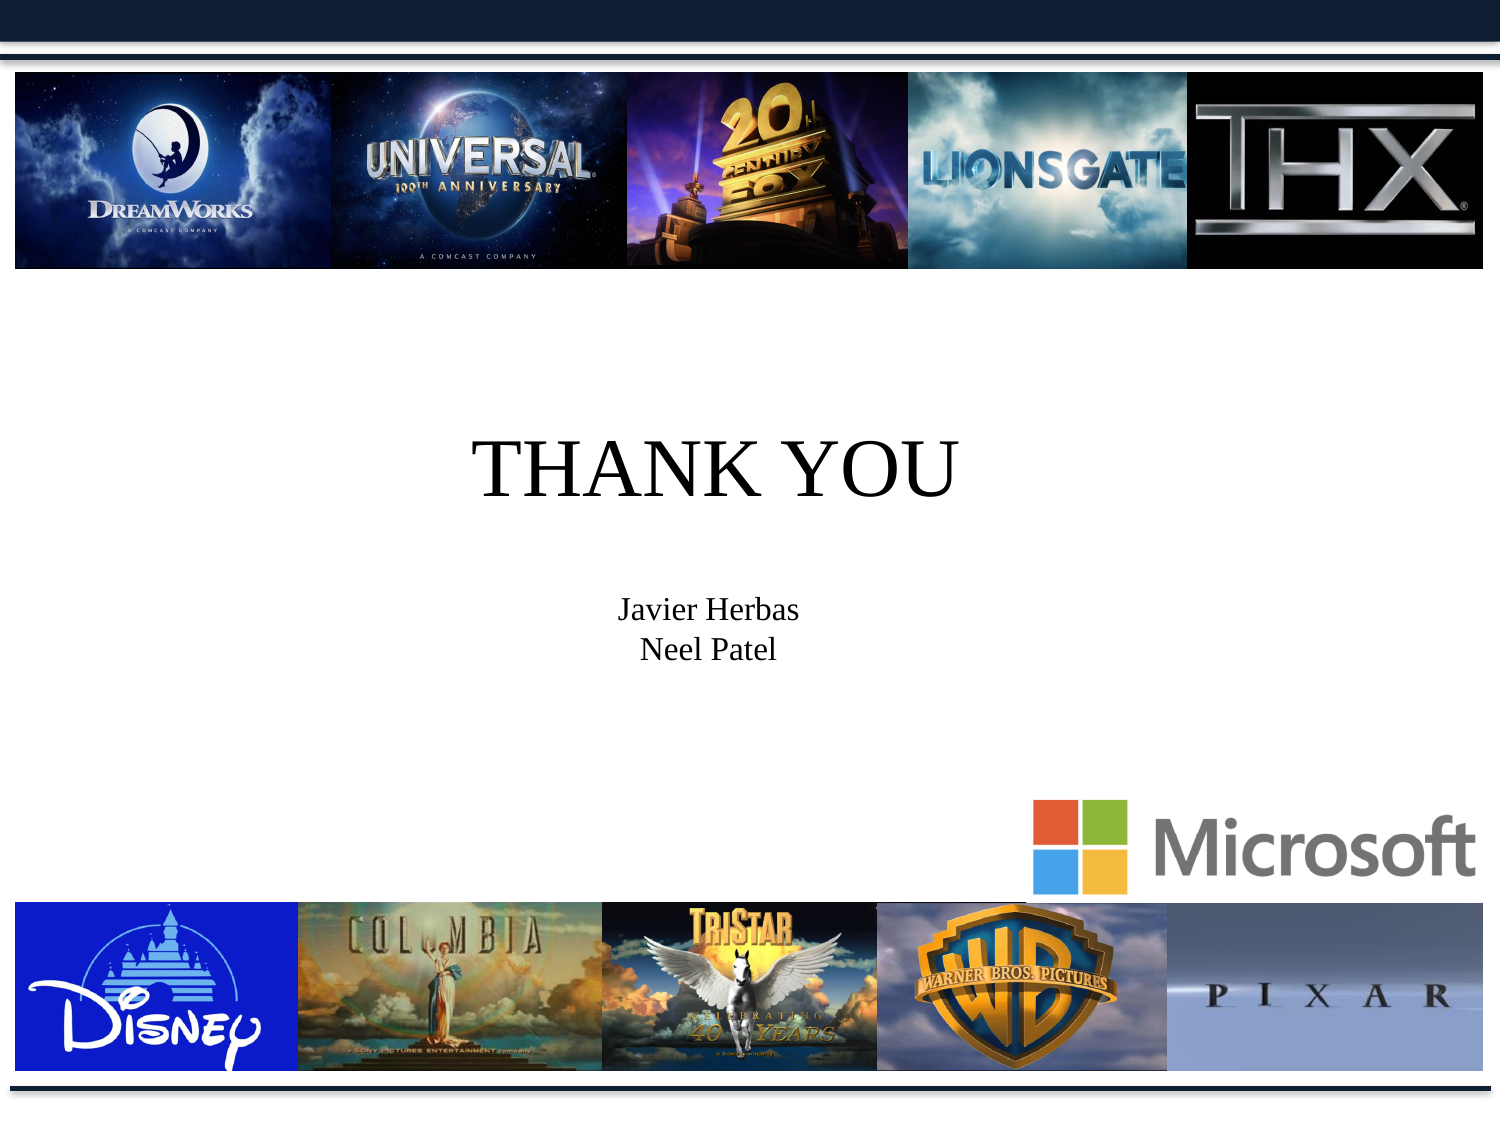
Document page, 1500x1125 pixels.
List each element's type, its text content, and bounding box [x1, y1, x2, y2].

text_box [10, 72, 1483, 270]
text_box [15, 902, 1483, 1071]
text_box [0, 55, 1500, 59]
text_box [10, 1086, 1492, 1091]
picture [1025, 793, 1483, 903]
text_box Javier Herbas Neel Patel [602, 579, 815, 675]
text_box [0, 0, 1500, 42]
text_box THANK YOU [456, 405, 976, 521]
